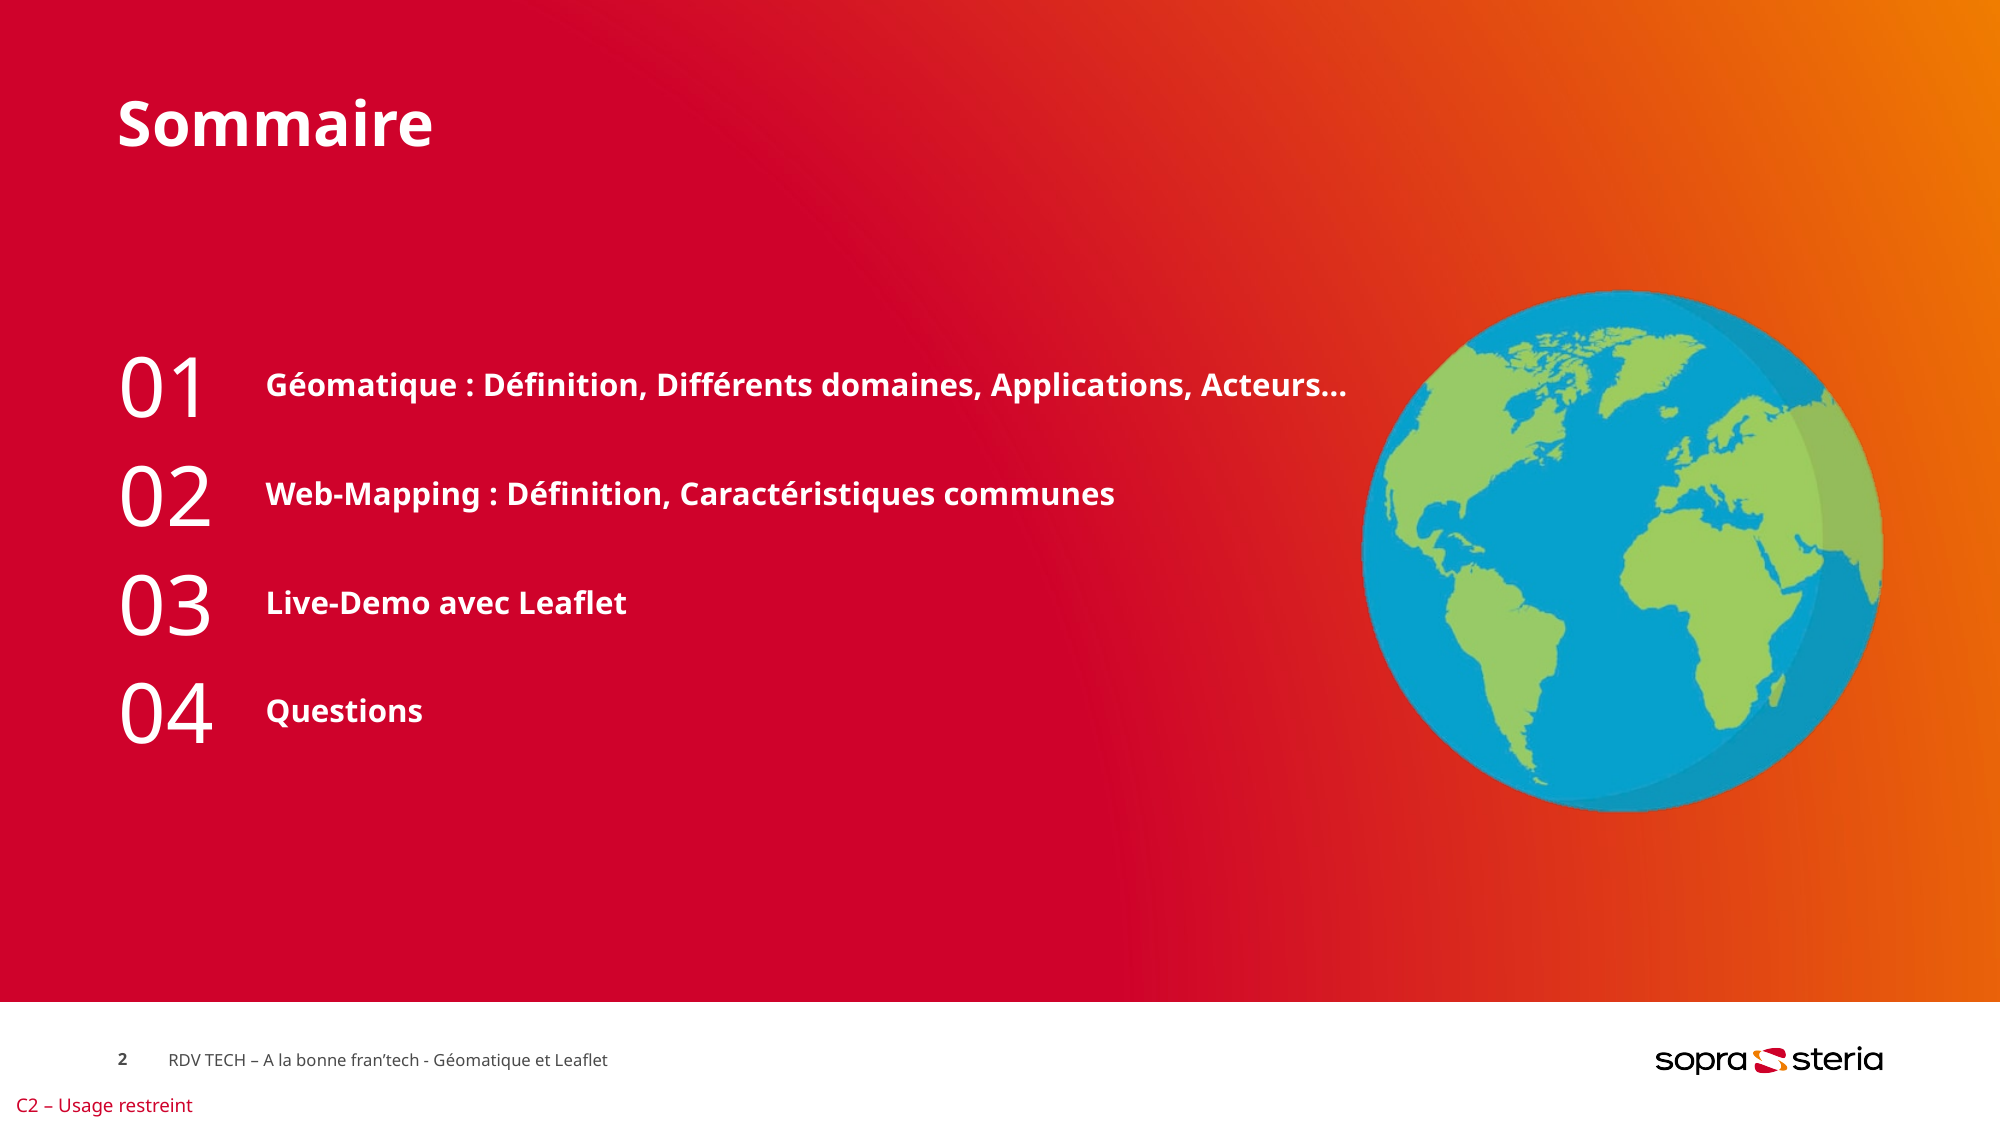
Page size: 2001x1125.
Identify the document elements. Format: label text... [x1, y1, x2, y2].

list Live-Demo avec Leaflet [265, 551, 1246, 652]
title Sommaire [117, 5, 1882, 159]
list Géomatique : Définition, Différents domaines, Applications, Acteurs… [265, 334, 1246, 435]
slide_number 2 [117, 1039, 177, 1081]
list 02 [118, 442, 249, 544]
list 03 [118, 551, 249, 652]
picture [0, 0, 2000, 1002]
list 04 [118, 660, 249, 761]
list Web-Mapping : Définition, Caractéristiques communes [265, 442, 1246, 544]
picture [1638, 1028, 1900, 1093]
list 01 [118, 334, 249, 435]
list Questions [265, 660, 1246, 761]
footer RDV TECH – A la bonne fran’tech - Géomatique et Leaflet [177, 1039, 759, 1081]
